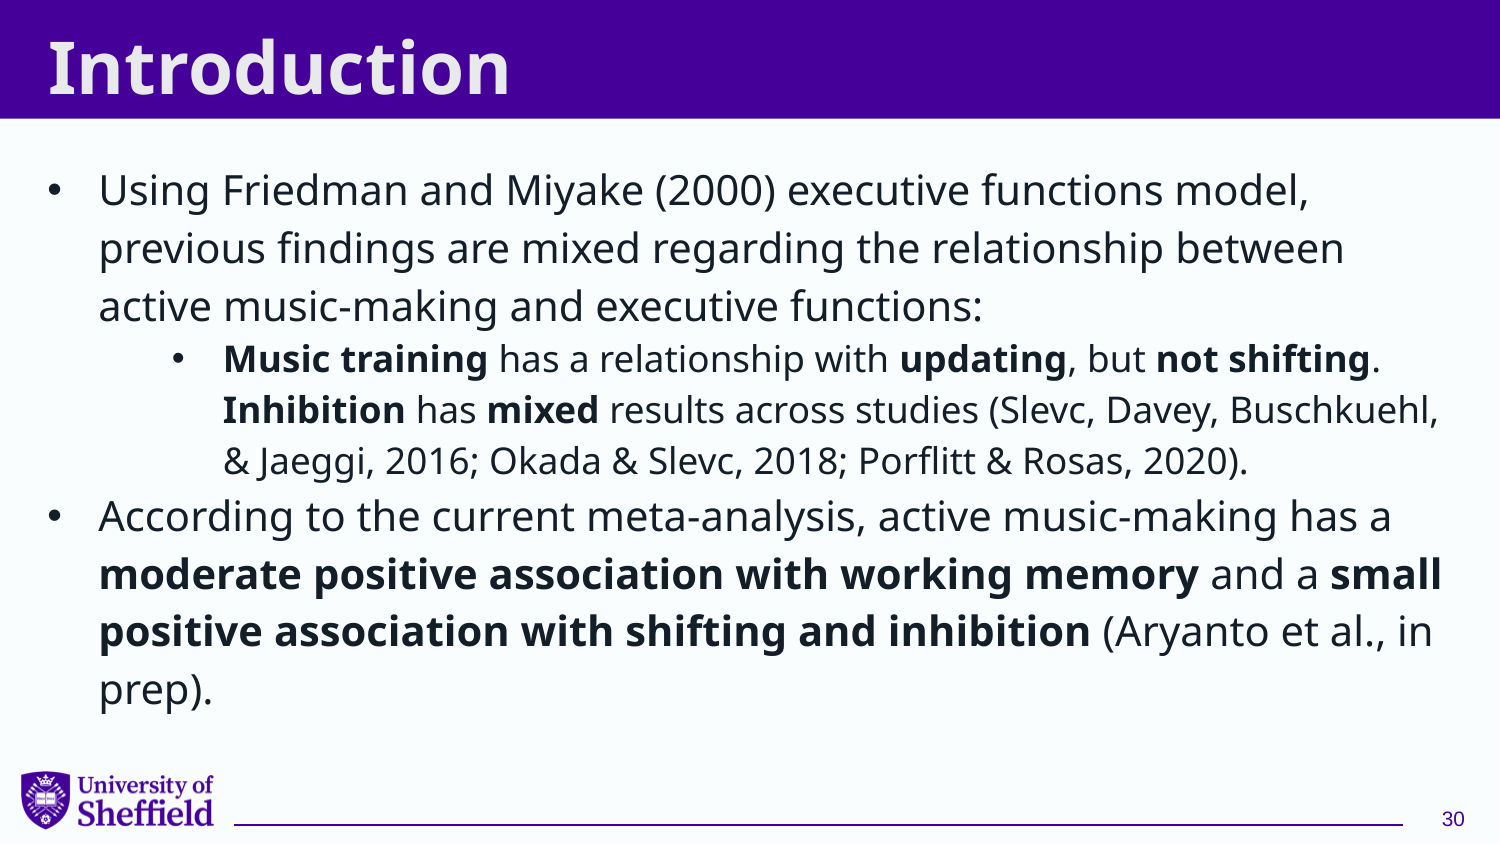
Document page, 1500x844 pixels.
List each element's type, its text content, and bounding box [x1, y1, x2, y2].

slide_number 30 [1402, 786, 1480, 844]
picture [21, 771, 214, 830]
list Using Friedman and Miyake (2000) executive functions model, previous findings are mixed regarding the relationship between active music-making and executive functions: Music training has a relationship with updating, but not shifting. Inhibition has mixed results across studies (Slevc, Davey, Buschkuehl, & Jaeggi, 2016; Okada & Slevc, 2018; Porflitt & Rosas, 2020). According to the current meta-analysis, active music-making has a moderate positive association with working memory and a small positive association with shifting and inhibition (Aryanto et al., in prep). [21, 141, 1468, 738]
list Introduction [21, 0, 1366, 111]
